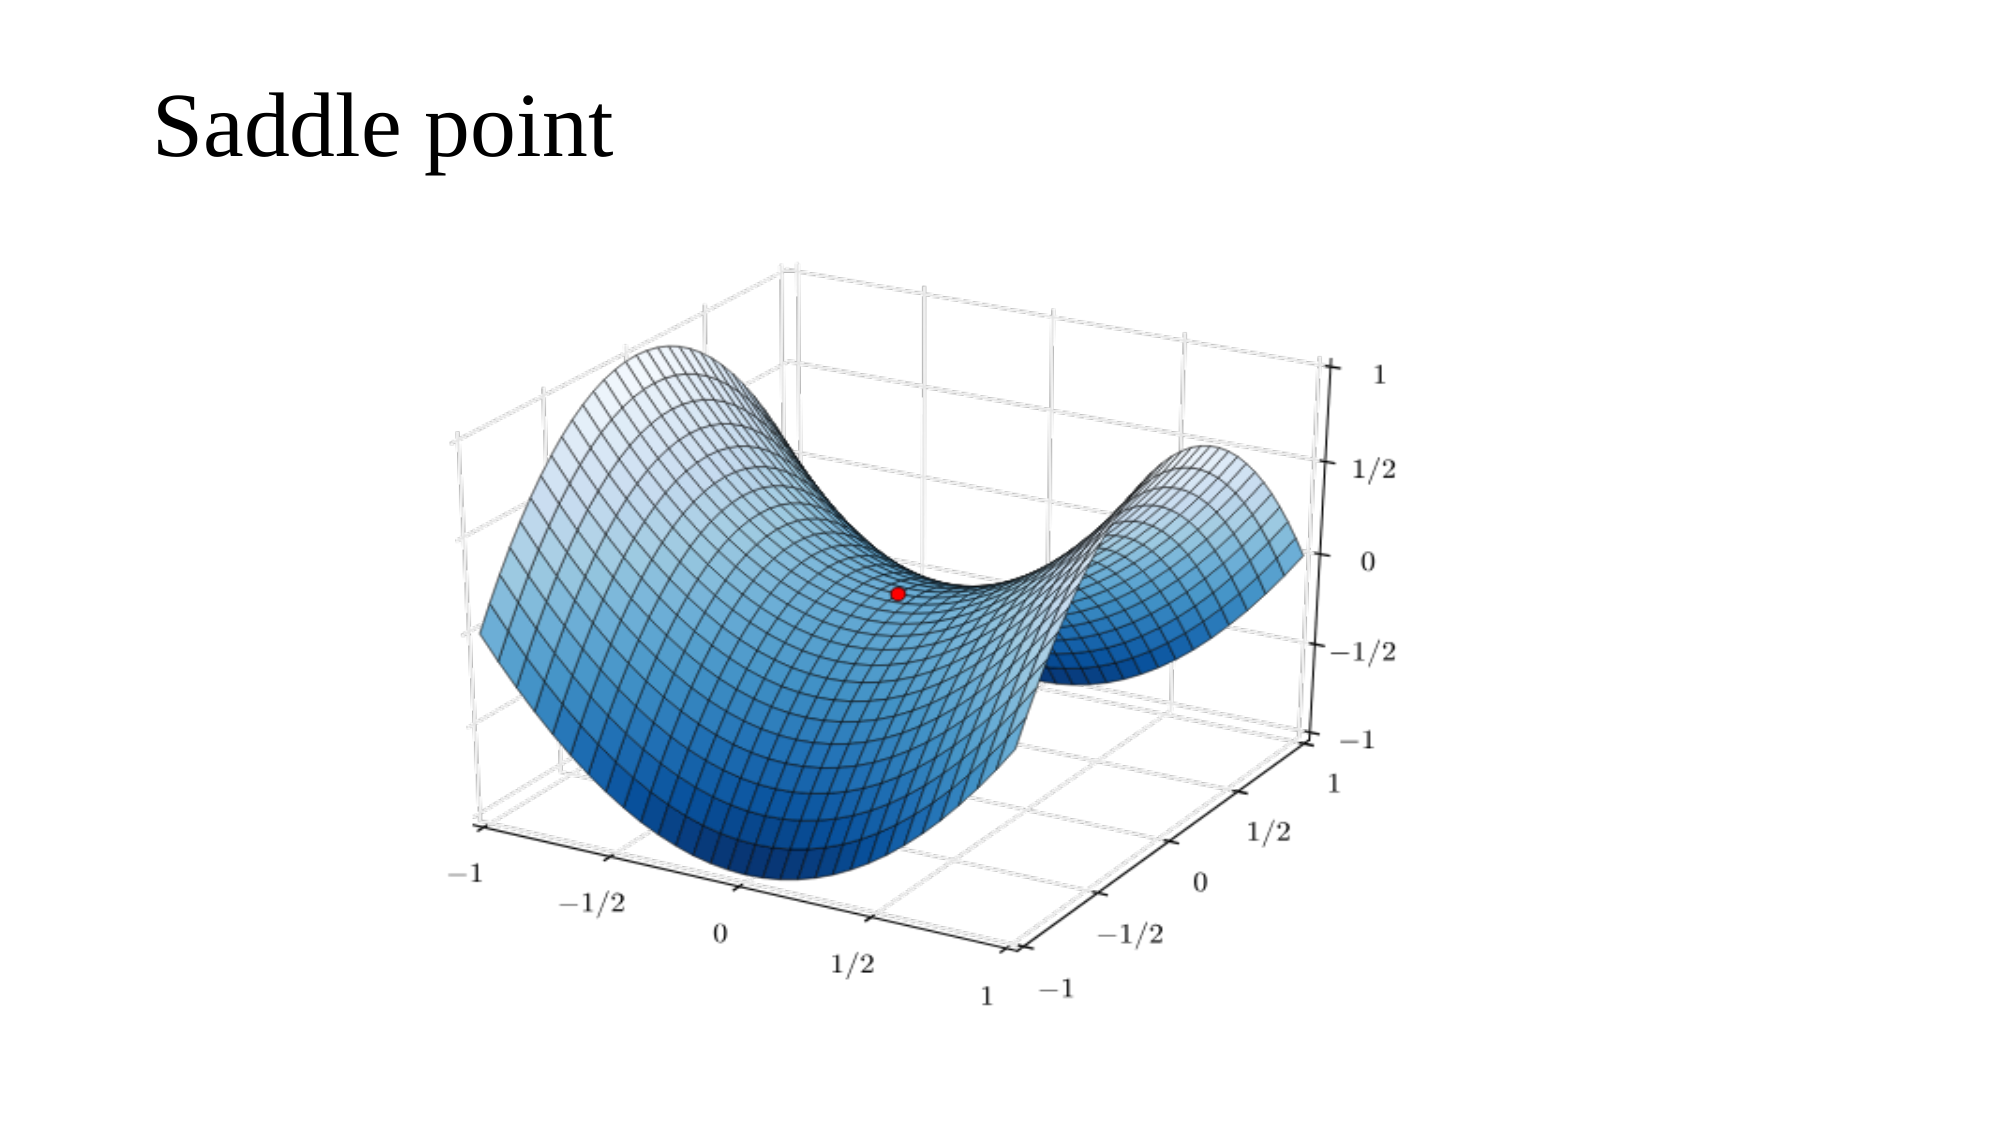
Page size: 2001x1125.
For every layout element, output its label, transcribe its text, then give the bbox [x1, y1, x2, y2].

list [308, 194, 1458, 1014]
title Saddle point [137, 59, 1863, 195]
